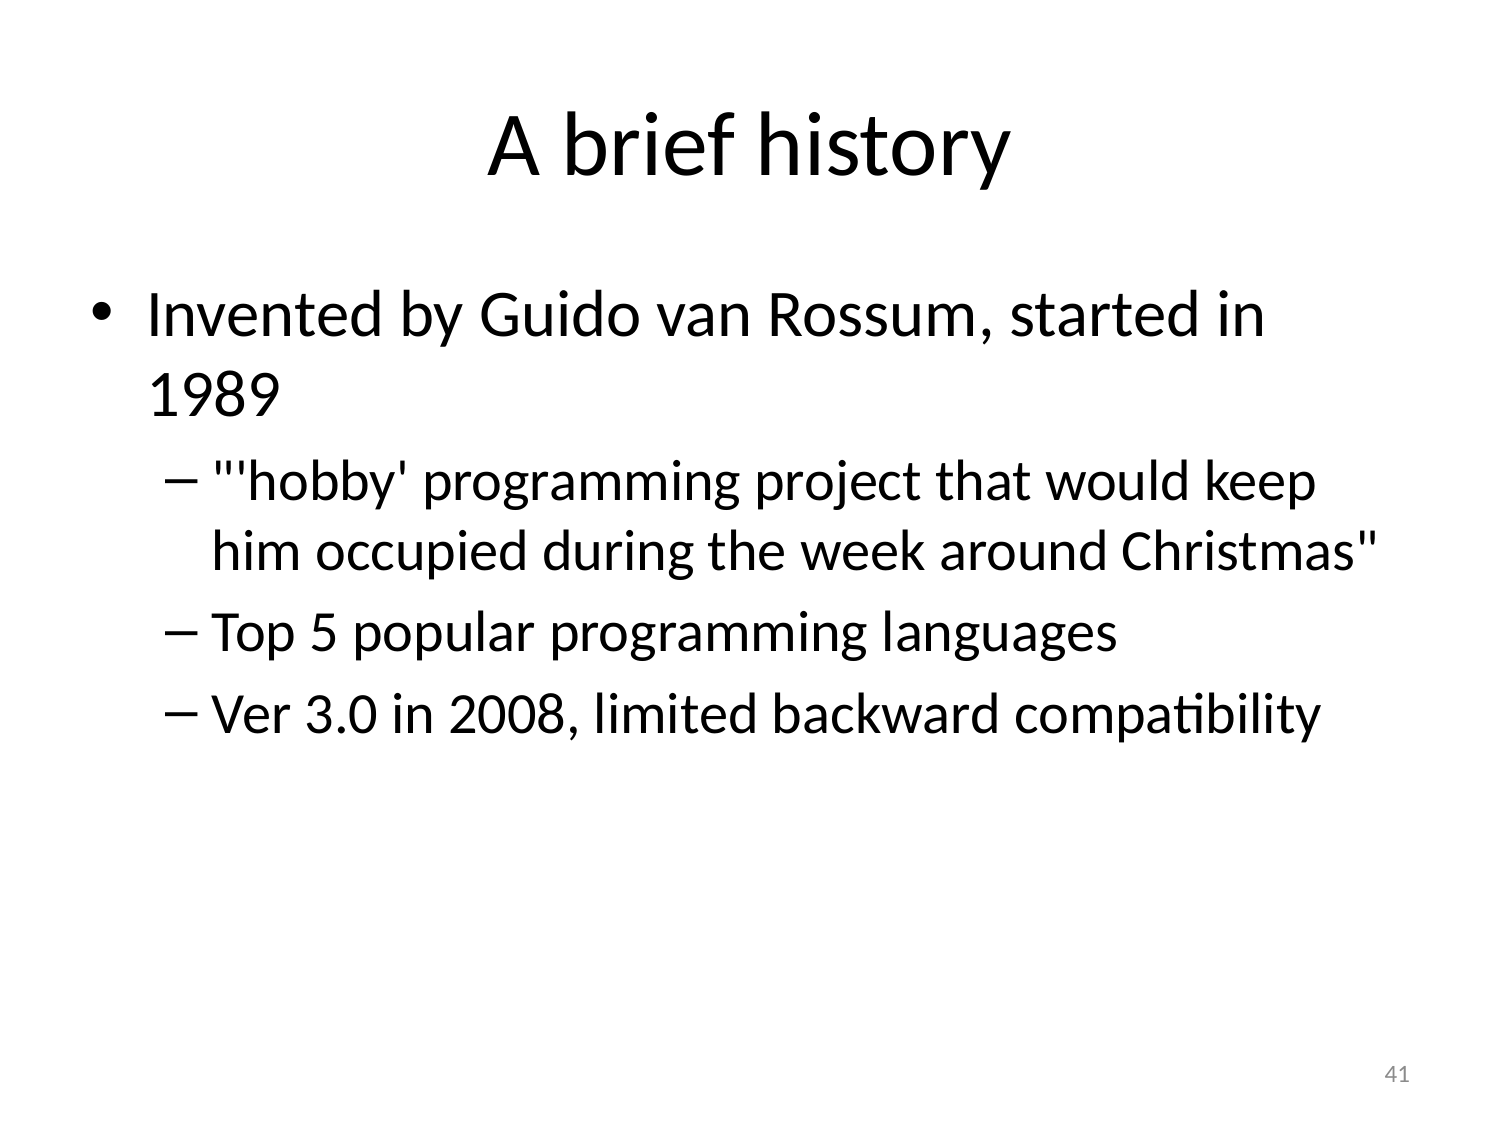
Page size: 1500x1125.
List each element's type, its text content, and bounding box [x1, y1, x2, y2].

slide_number 41 [1074, 1042, 1425, 1103]
list Invented by Guido van Rossum, started in 1989 "'hobby' programming project that would keep him occupied during the week around Christmas" Top 5 popular programming languages Ver 3.0 in 2008, limited backward compatibility [75, 262, 1425, 1005]
title A brief history [75, 45, 1425, 233]
